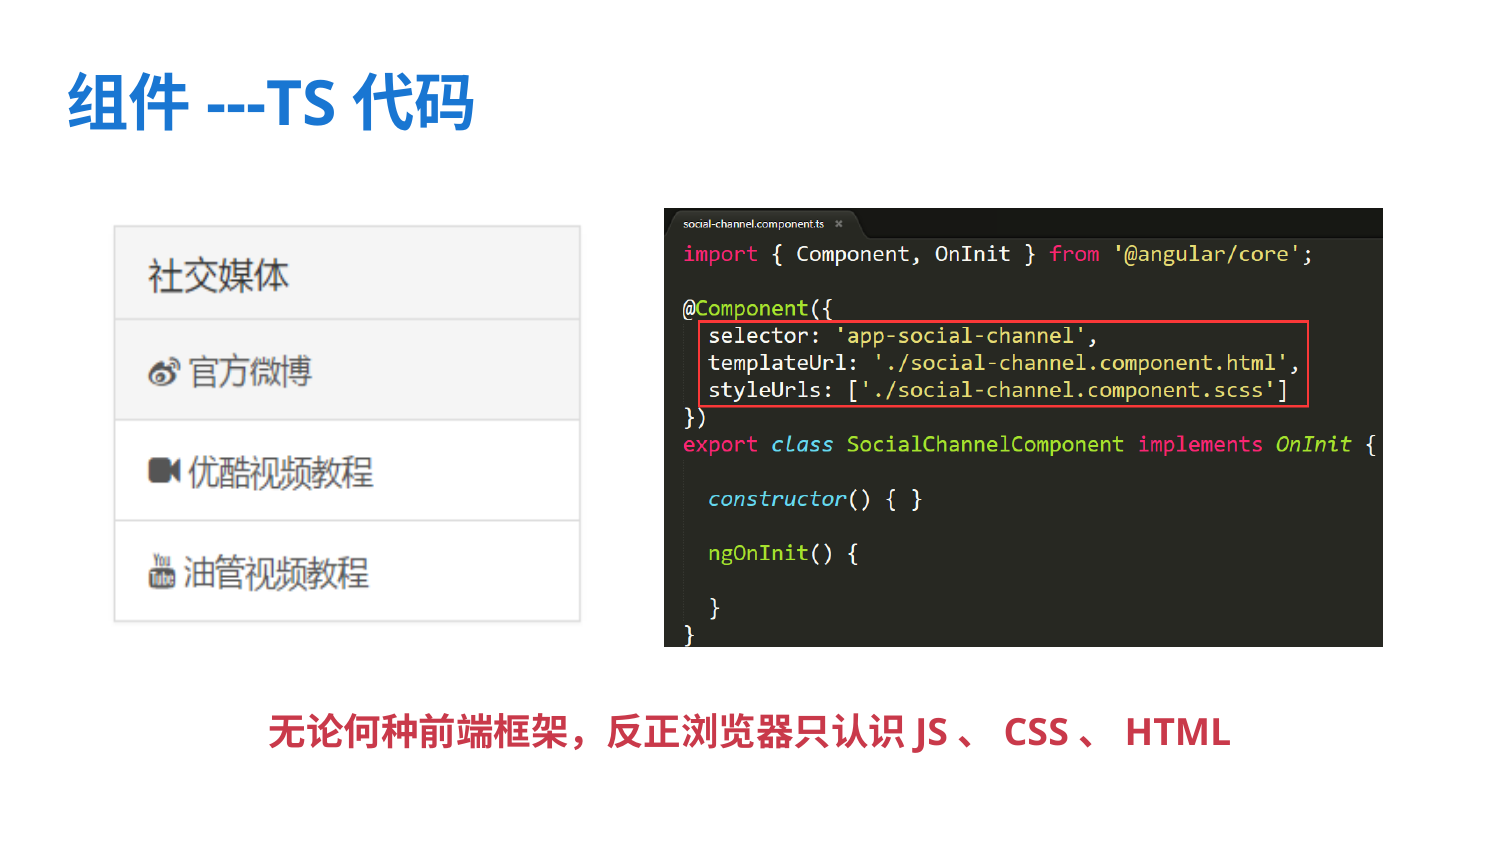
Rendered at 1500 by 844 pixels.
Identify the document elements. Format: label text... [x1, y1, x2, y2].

picture [106, 216, 597, 638]
picture [664, 207, 1383, 647]
text_box 无论何种前端框架，反正浏览器只认识JS、CSS、HTML [51, 692, 1449, 775]
title 组件---TS代码 [51, 48, 1449, 142]
